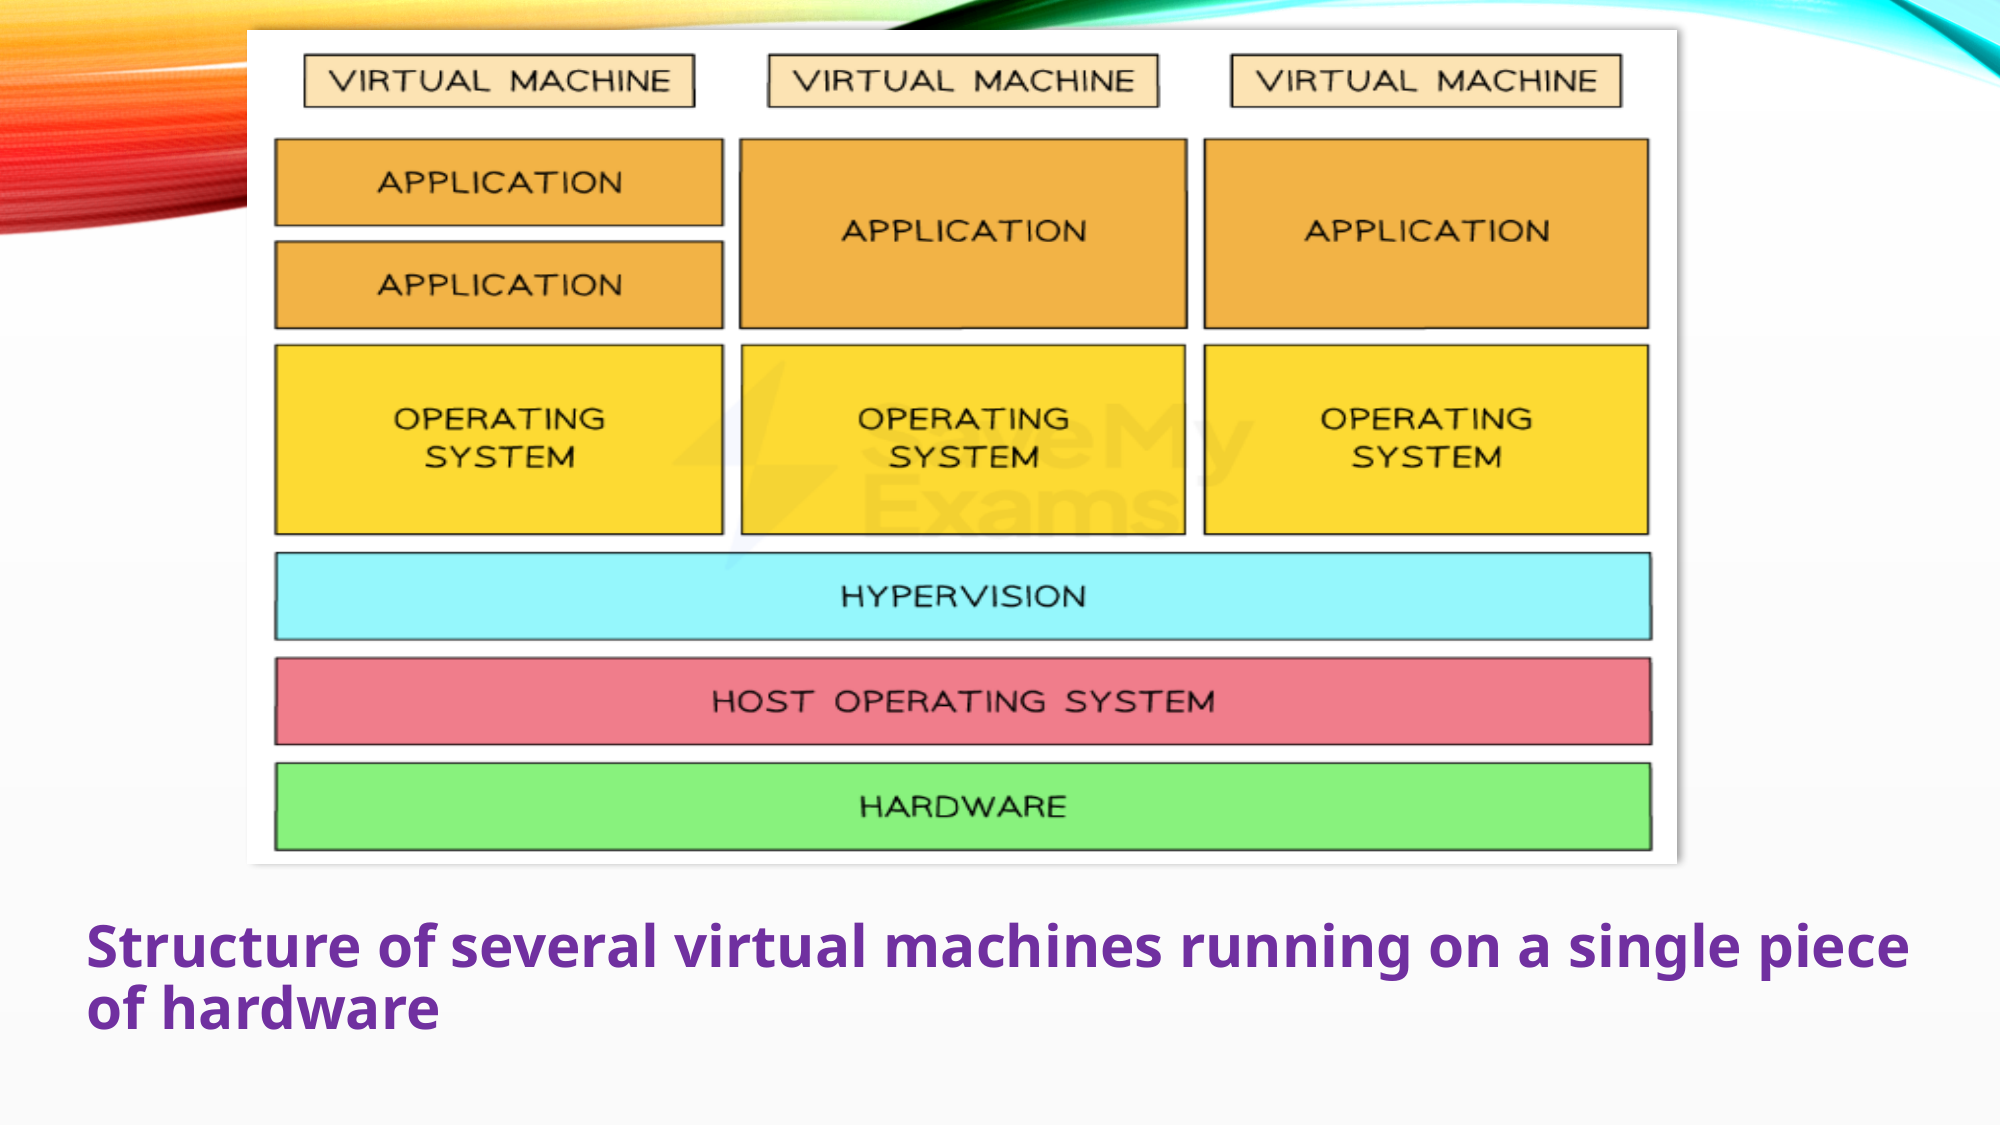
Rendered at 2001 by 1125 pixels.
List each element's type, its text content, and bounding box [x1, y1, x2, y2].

picture [0, 0, 2000, 864]
title Structure of several virtual machines running on a single piece of hardware [71, 864, 2000, 1095]
